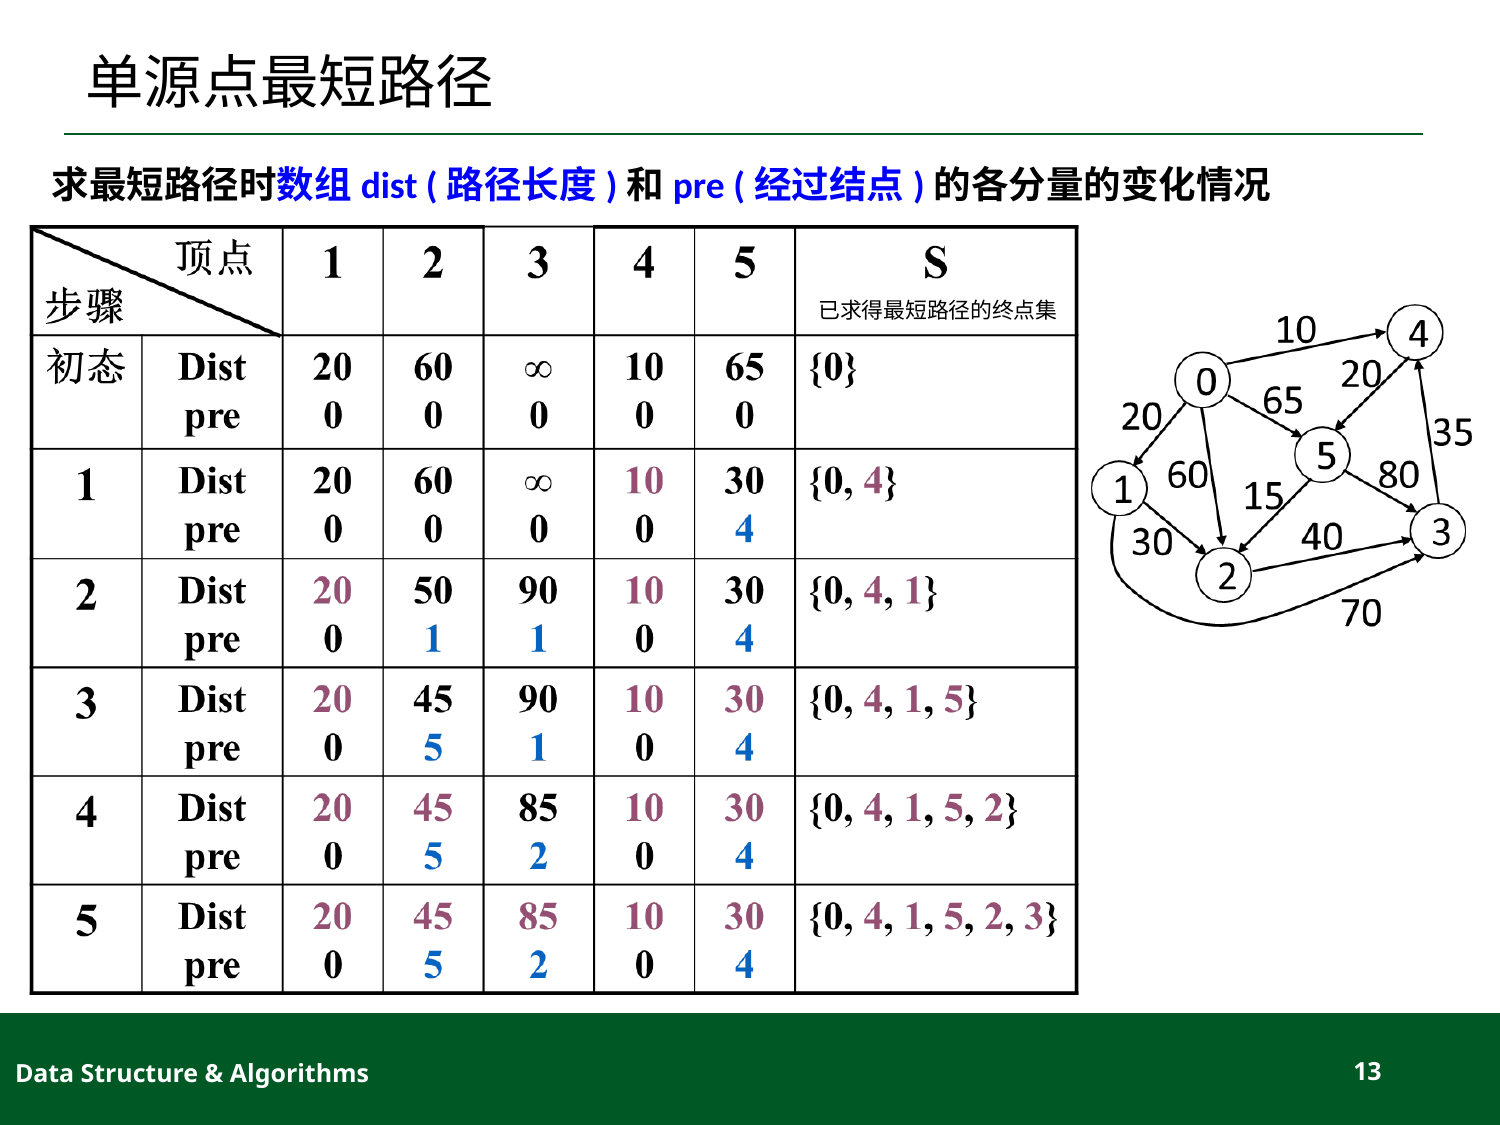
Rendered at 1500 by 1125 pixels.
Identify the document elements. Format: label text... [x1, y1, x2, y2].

slide_number 13 [1059, 1042, 1397, 1103]
picture [19, 217, 1084, 1011]
picture [1086, 288, 1500, 662]
footer Data Structure & Algorithms [0, 1042, 507, 1103]
title 单源点最短路径 [70, 34, 1430, 135]
text_box 求最短路径时数组dist (路径长度)和pre (经过结点)的各分量的变化情况 [113, 147, 1210, 219]
